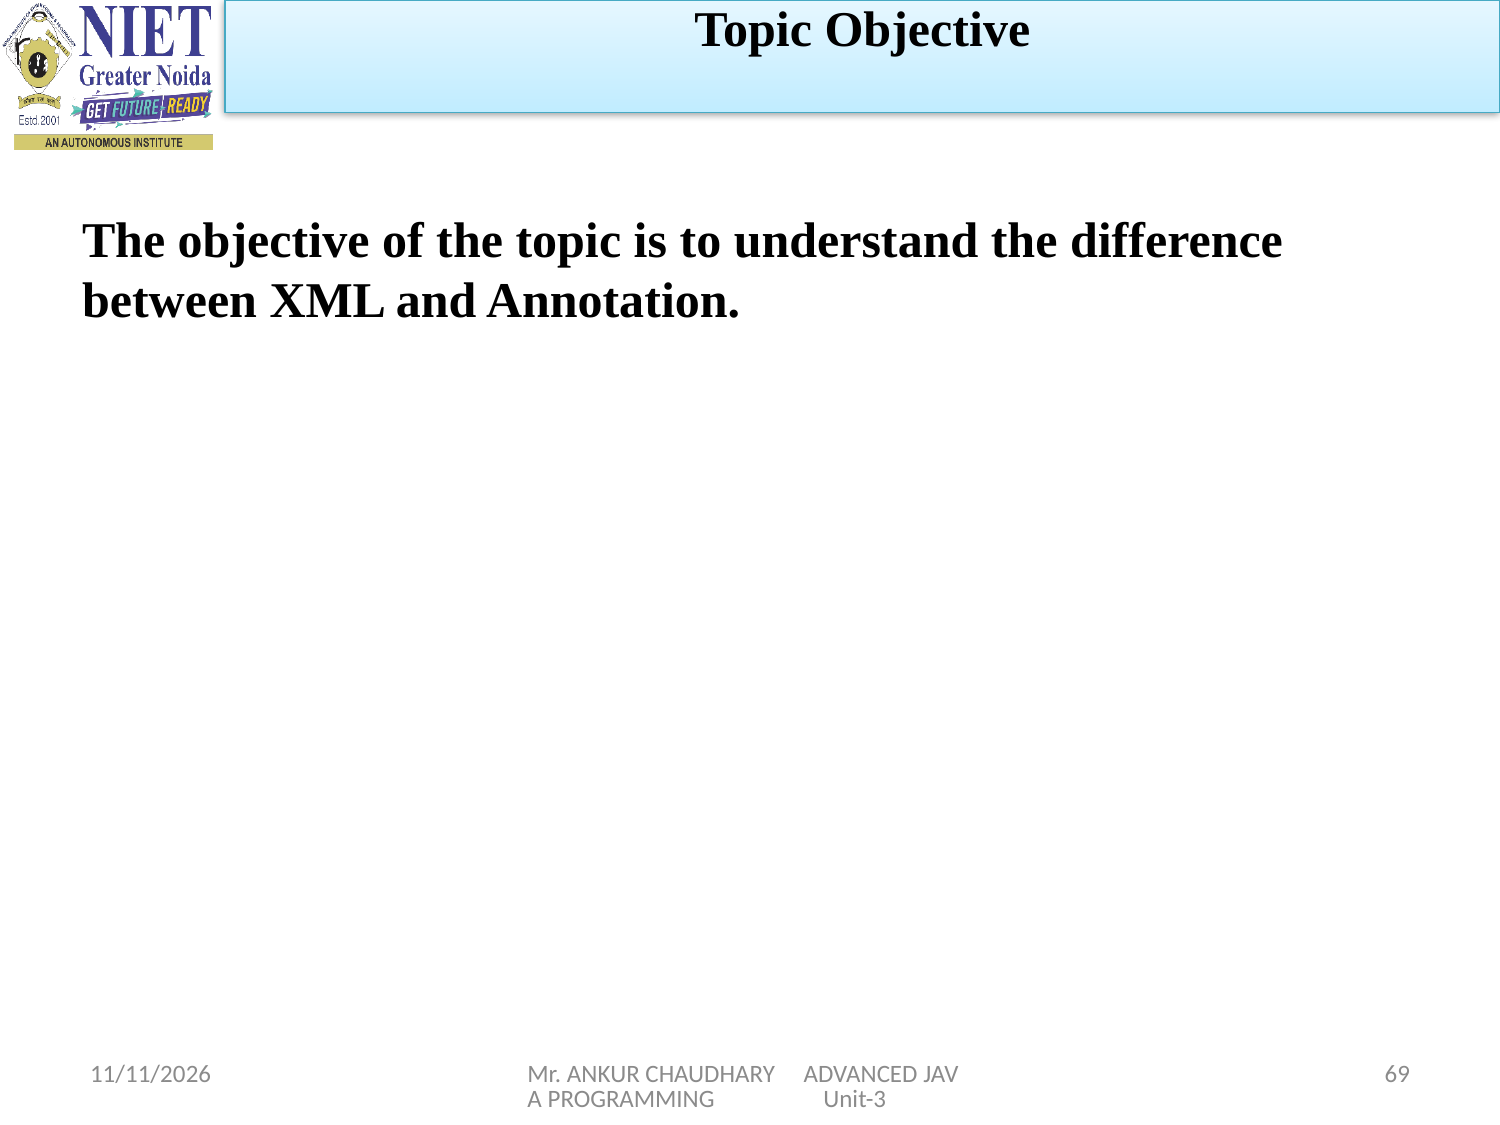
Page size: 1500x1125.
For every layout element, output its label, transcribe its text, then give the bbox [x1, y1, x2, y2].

list The objective of the topic is to understand the difference between XML and Annotation. [67, 200, 1418, 1005]
text_box Topic Objective [224, 0, 1500, 113]
picture [2, 3, 213, 150]
footer Mr. ANKUR CHAUDHARY ADVANCED JAVA PROGRAMMING Unit-3 [512, 1042, 988, 1103]
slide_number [75, 1042, 425, 1103]
slide_number 69 [1074, 1042, 1425, 1103]
